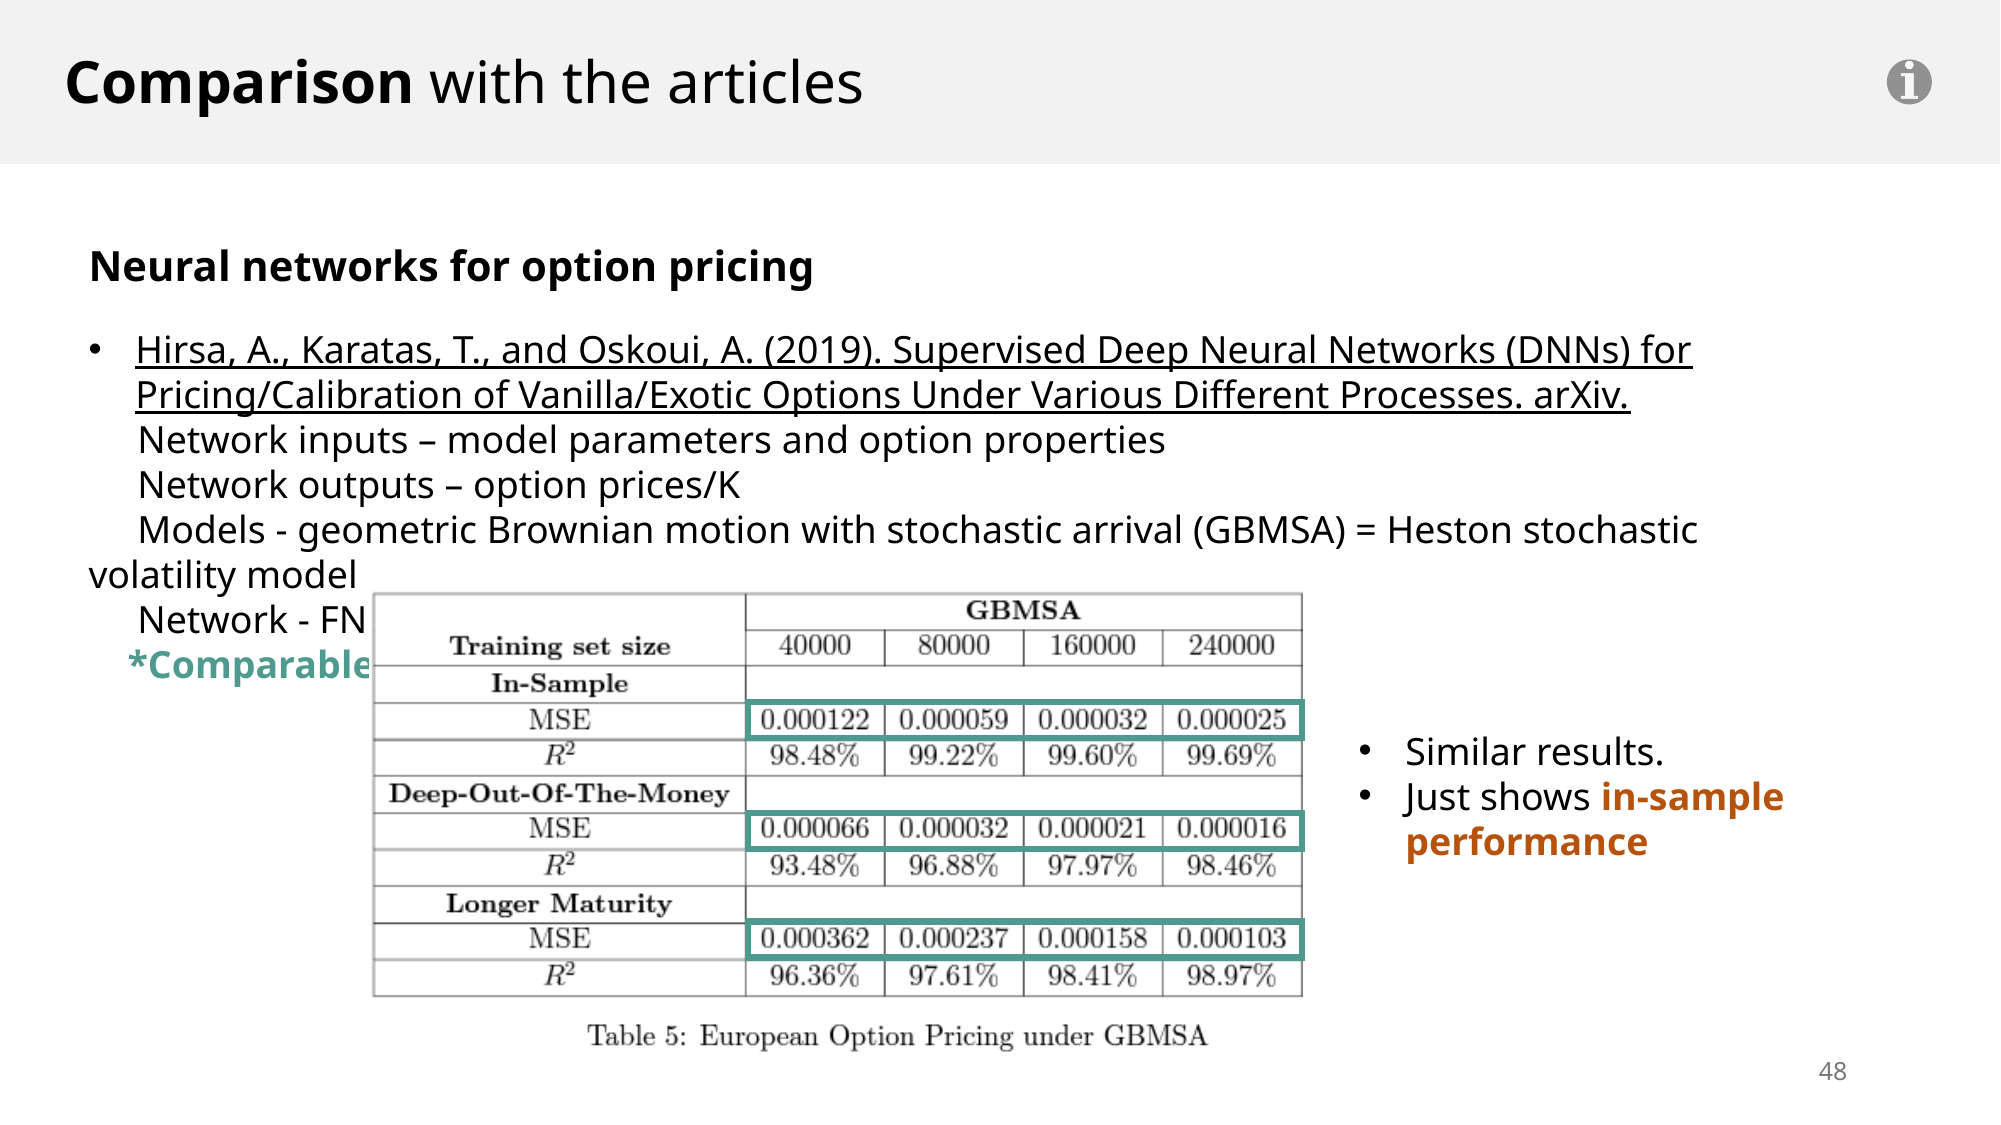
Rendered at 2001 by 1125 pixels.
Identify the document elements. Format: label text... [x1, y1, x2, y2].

text_box Neural networks for option pricing [73, 231, 1075, 297]
text_box Hirsa, A., Karatas, T., and Oskoui, A. (2019). Supervised Deep Neural Networks (DNNs) for Pricing/Calibration of Vanilla/Exotic Options Under Various Different Processes. arXiv. Network inputs – model parameters and option properties Network outputs – option prices/K Models - geometric Brownian motion with stochastic arrival (GBMSA) = Heston stochastic volatility model Network - FNN *Comparable [73, 318, 1861, 784]
picture [576, 1011, 1213, 1055]
text_box Similar results. Just shows in-sample performance [1343, 720, 1992, 915]
text_box [1876, 50, 1943, 113]
text_box Comparison with the articles [0, 0, 2000, 164]
slide_number 47 [1412, 1042, 1863, 1103]
picture [369, 588, 1303, 1000]
